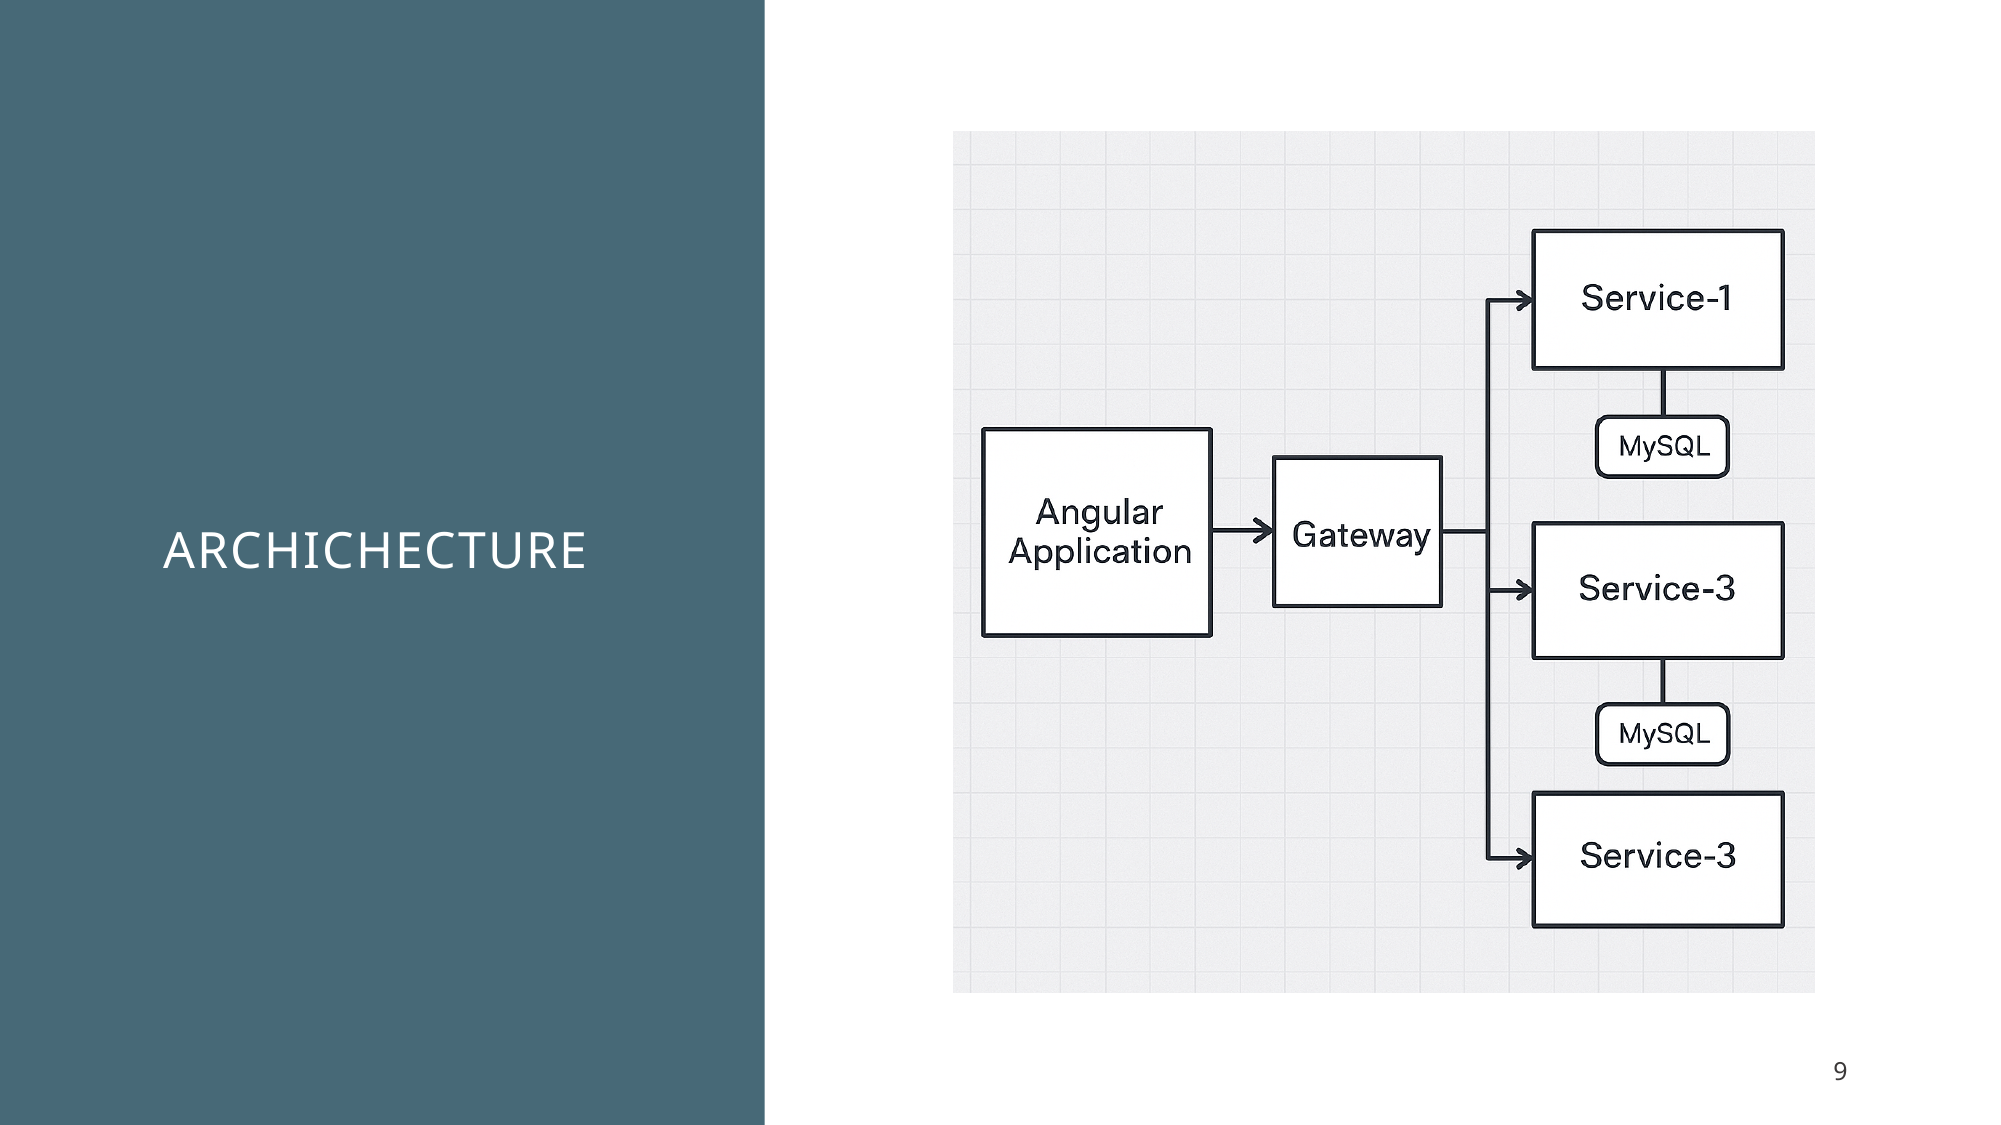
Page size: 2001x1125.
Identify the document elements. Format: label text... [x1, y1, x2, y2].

picture [953, 131, 1815, 993]
title ARCHICHECTURE [102, 130, 665, 974]
slide_number 9 [1412, 1042, 1863, 1103]
